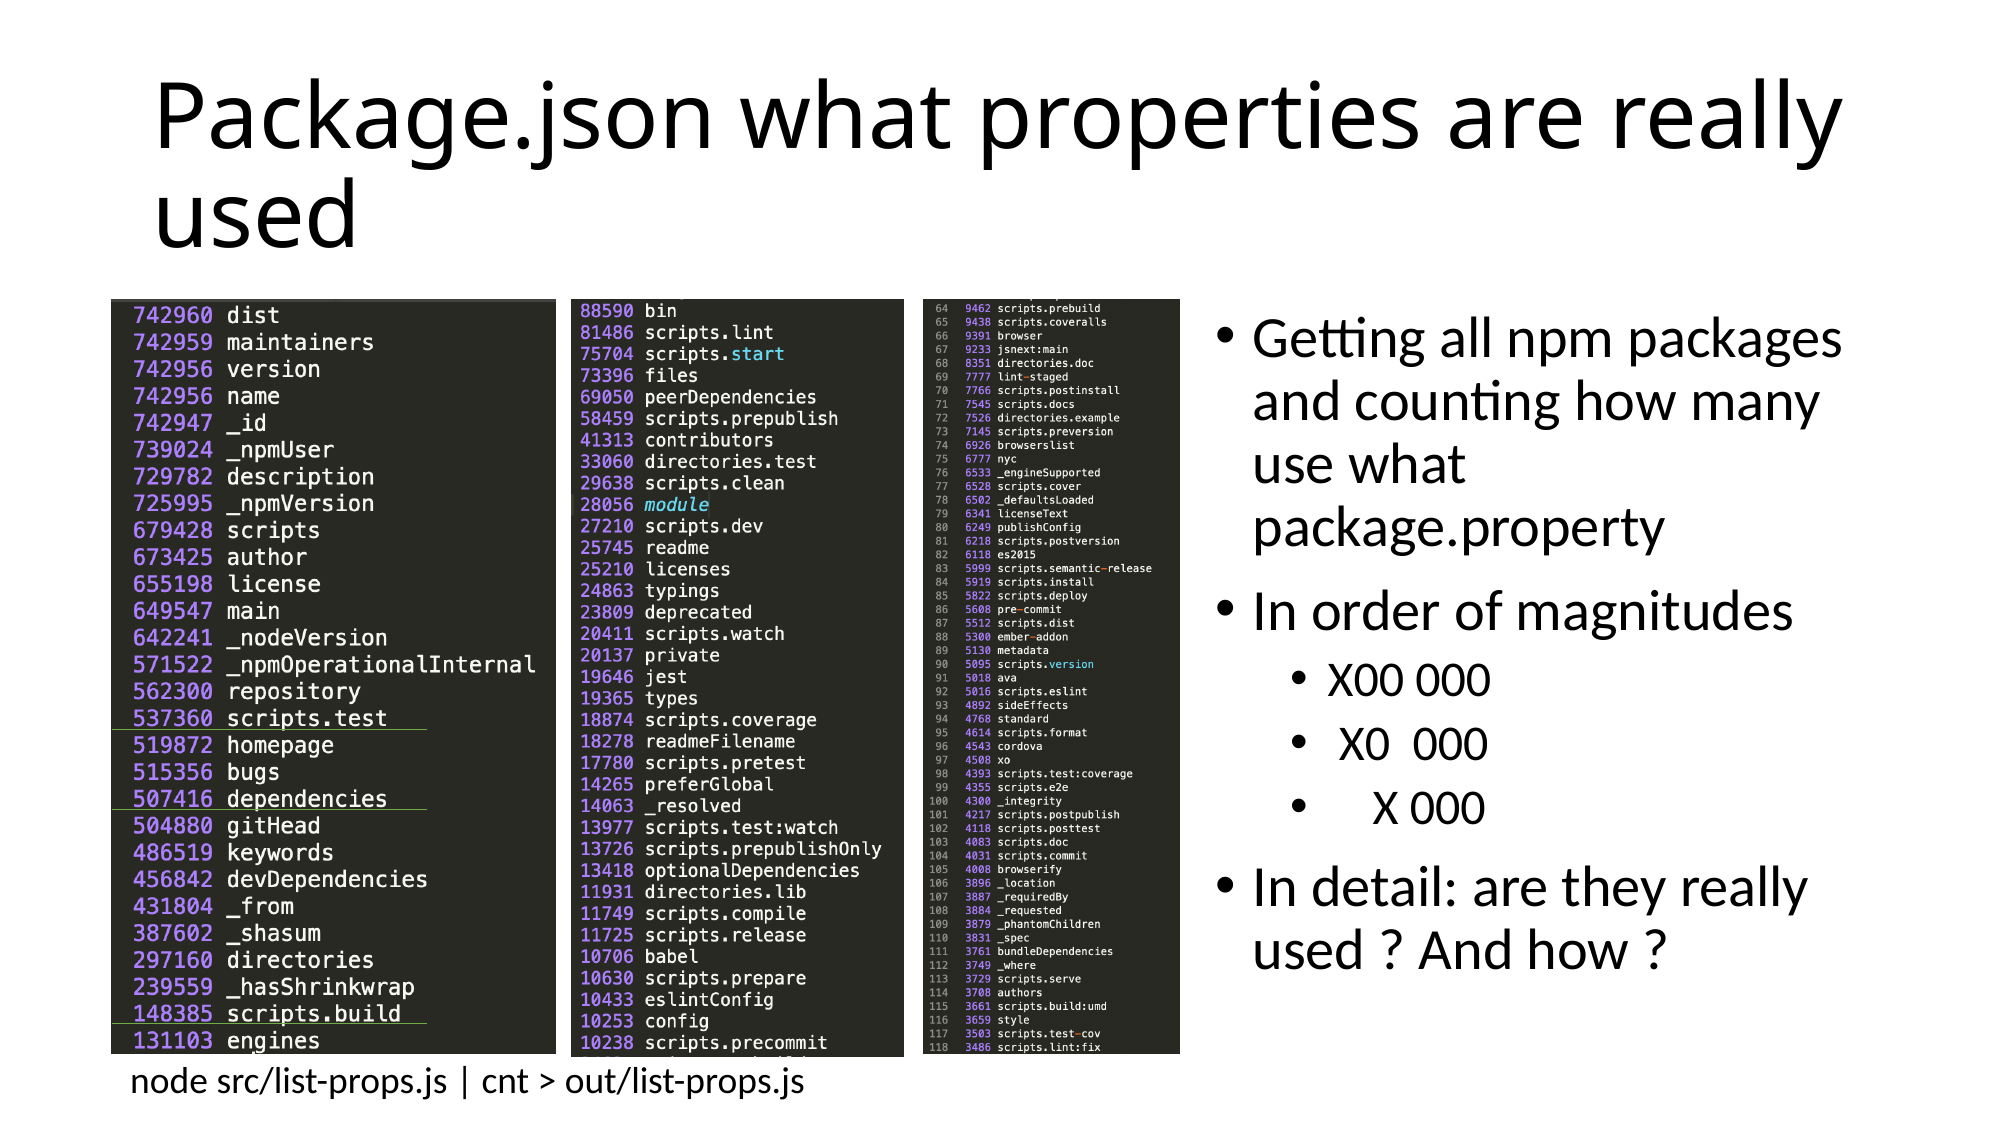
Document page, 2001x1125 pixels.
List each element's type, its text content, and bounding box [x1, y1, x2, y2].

picture [111, 299, 556, 1054]
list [571, 299, 904, 1057]
list Getting all npm packages and counting how many use what package.property In order of magnitudes X00 000 X0 000 X 000 In detail: are they really used ? And how ? [1200, 299, 1863, 1054]
picture [923, 299, 1180, 1054]
text_box node src/list-props.js | cnt > out/list-props.js [115, 1048, 821, 1109]
title Package.json what properties are really used [137, 59, 1863, 278]
